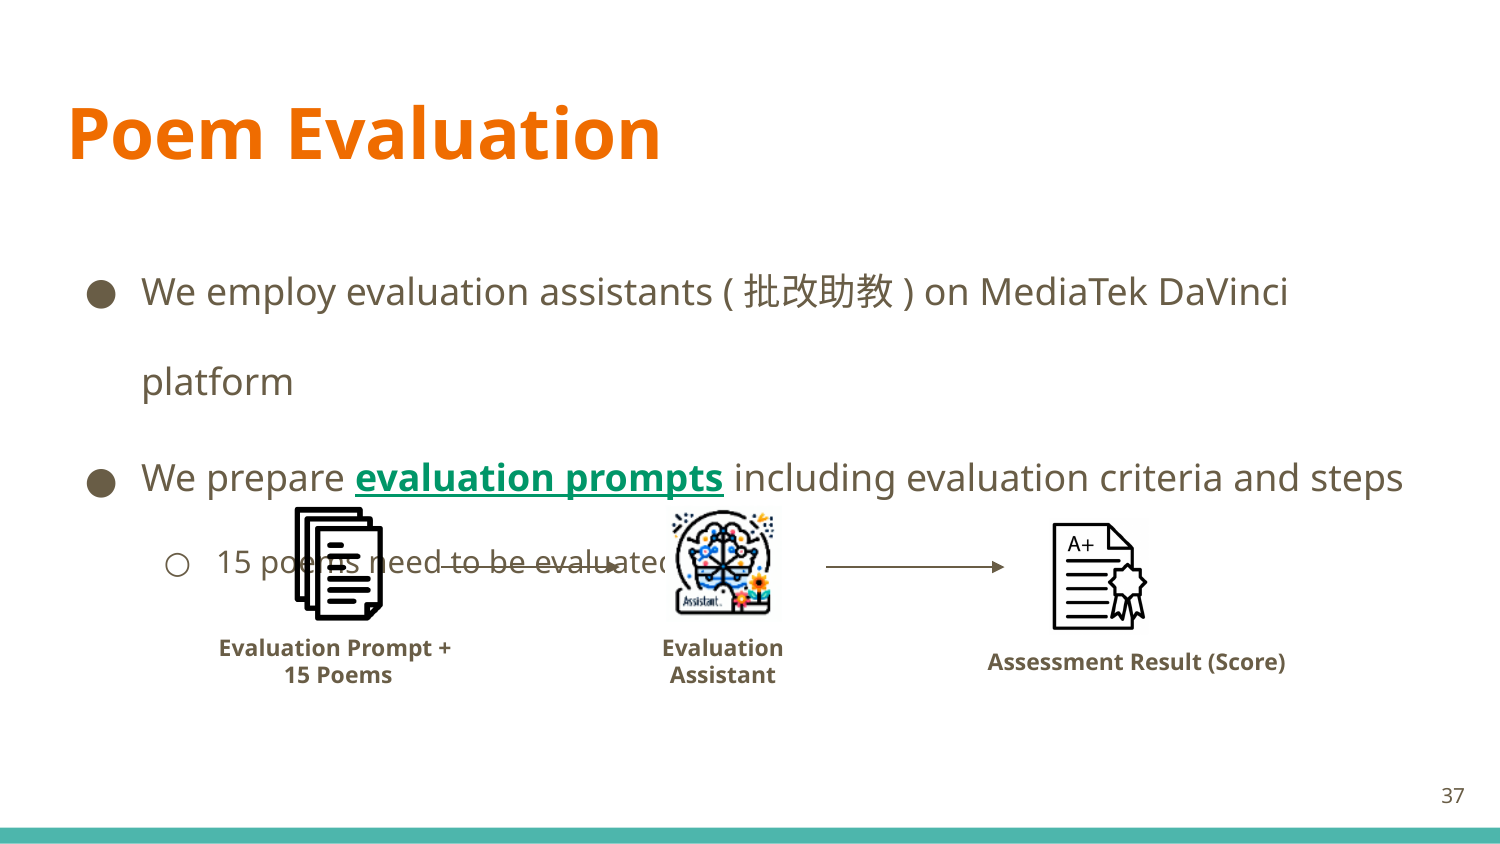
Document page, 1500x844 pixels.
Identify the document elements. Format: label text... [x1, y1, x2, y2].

title Poem Evaluation [51, 72, 1449, 189]
slide_number ‹#› [1389, 764, 1480, 830]
list We employ evaluation assistants (批改助教) on MediaTek DaVinci platform We prepare evaluation prompts including evaluation criteria and steps 15 poems need to be evaluated [51, 207, 1449, 750]
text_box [168, 505, 1307, 689]
